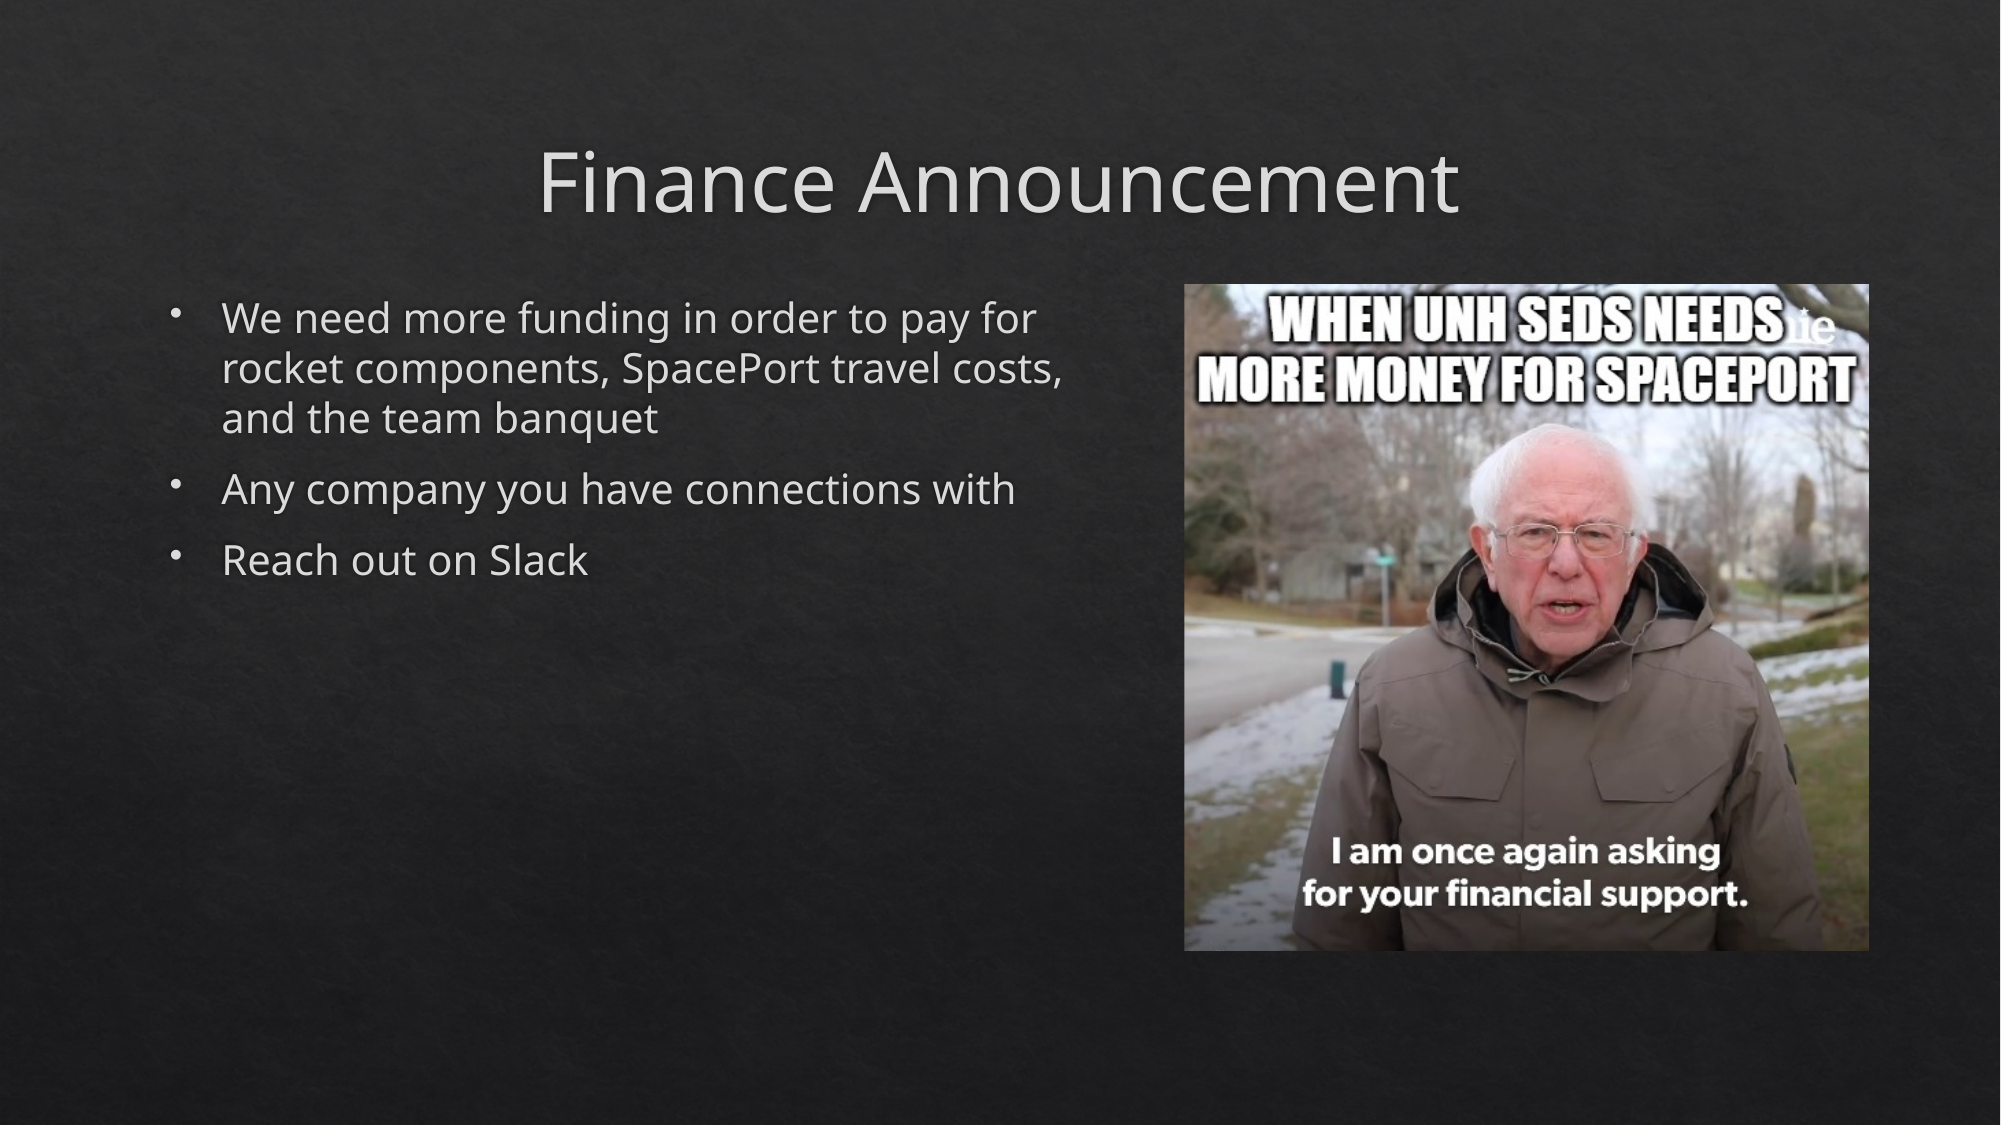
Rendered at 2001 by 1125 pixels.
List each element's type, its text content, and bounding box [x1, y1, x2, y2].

list We need more funding in order to pay for rocket components, SpacePort travel costs, and the team banquet Any company you have connections with Reach out on Slack [149, 284, 1105, 950]
title Finance Announcement [149, 99, 1849, 260]
picture [1183, 283, 1870, 951]
